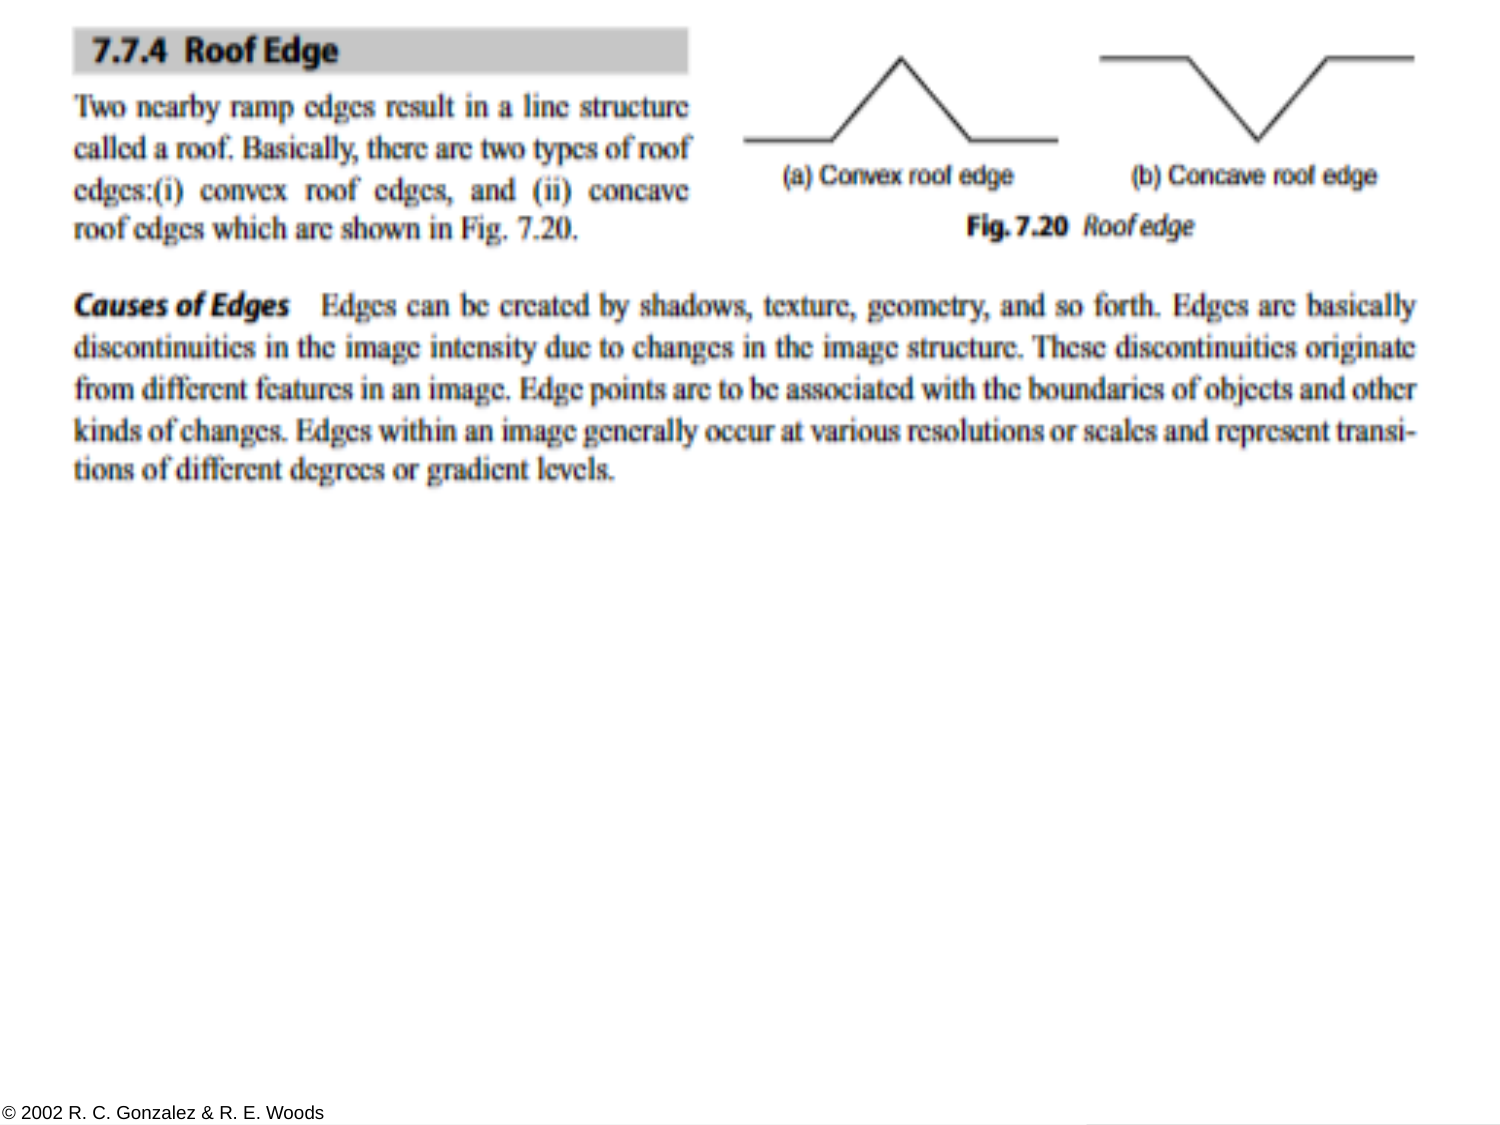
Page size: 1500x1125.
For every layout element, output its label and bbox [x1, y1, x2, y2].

picture [0, 0, 1500, 503]
